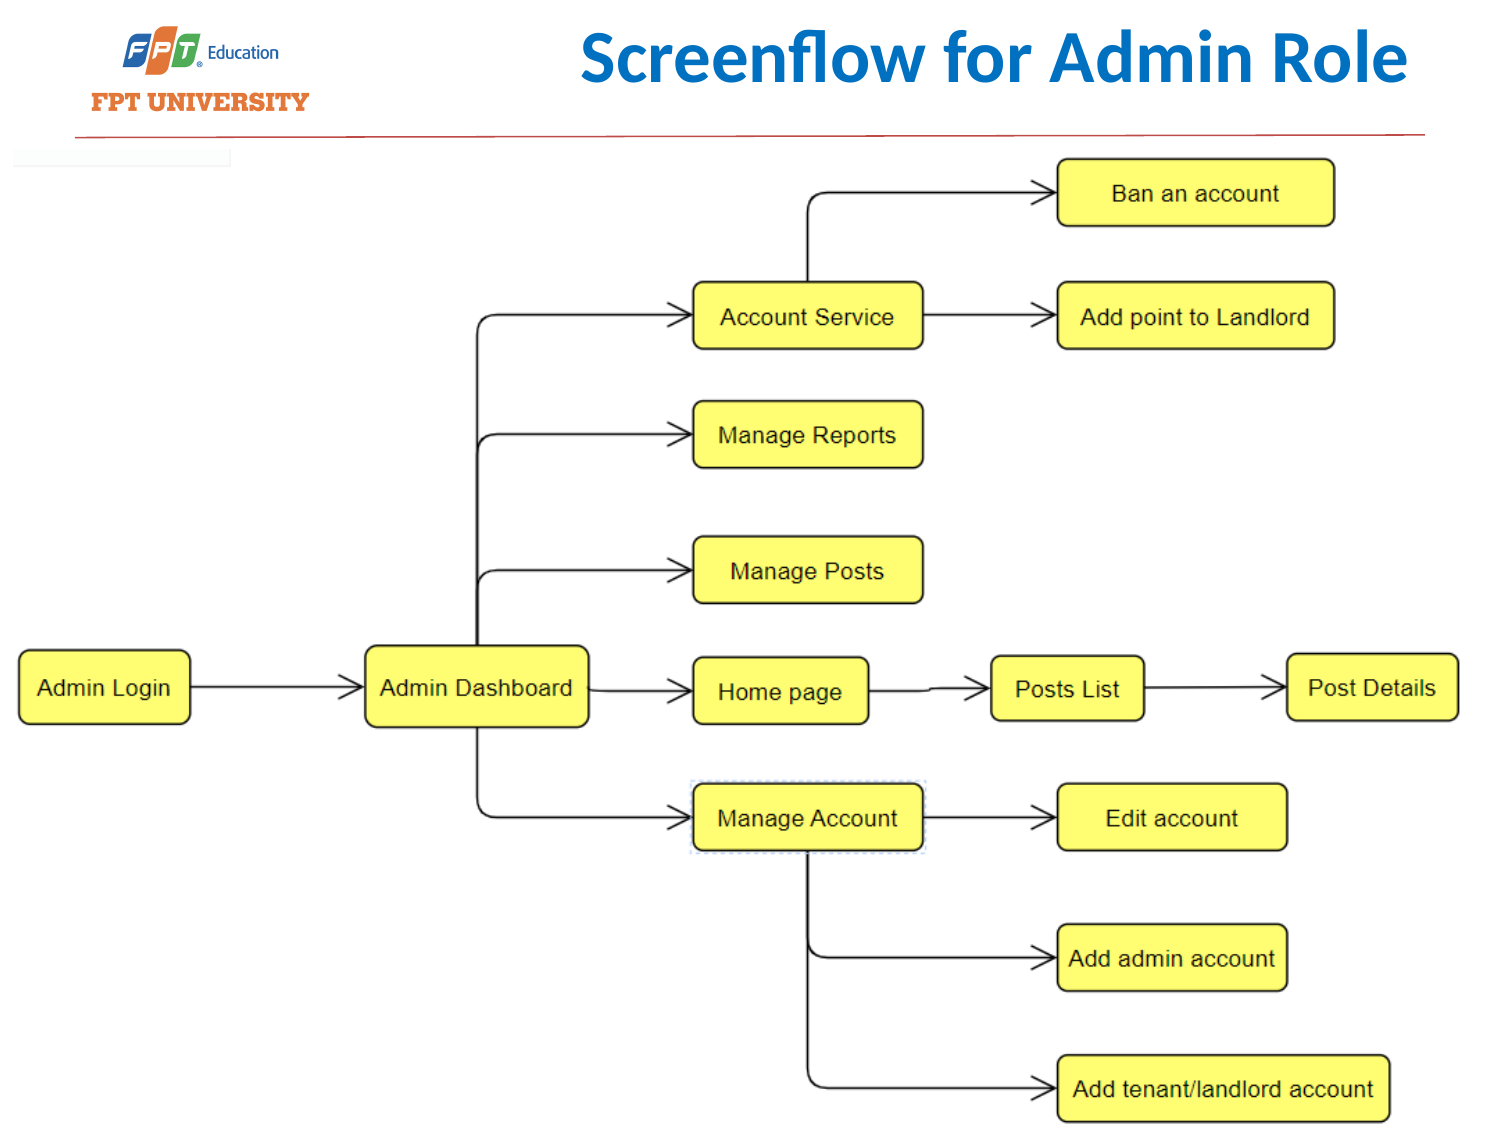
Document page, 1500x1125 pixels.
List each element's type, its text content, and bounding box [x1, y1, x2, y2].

picture [13, 149, 1472, 1125]
picture [77, 2, 315, 133]
title Screenflow for Admin Role [315, 0, 1425, 135]
